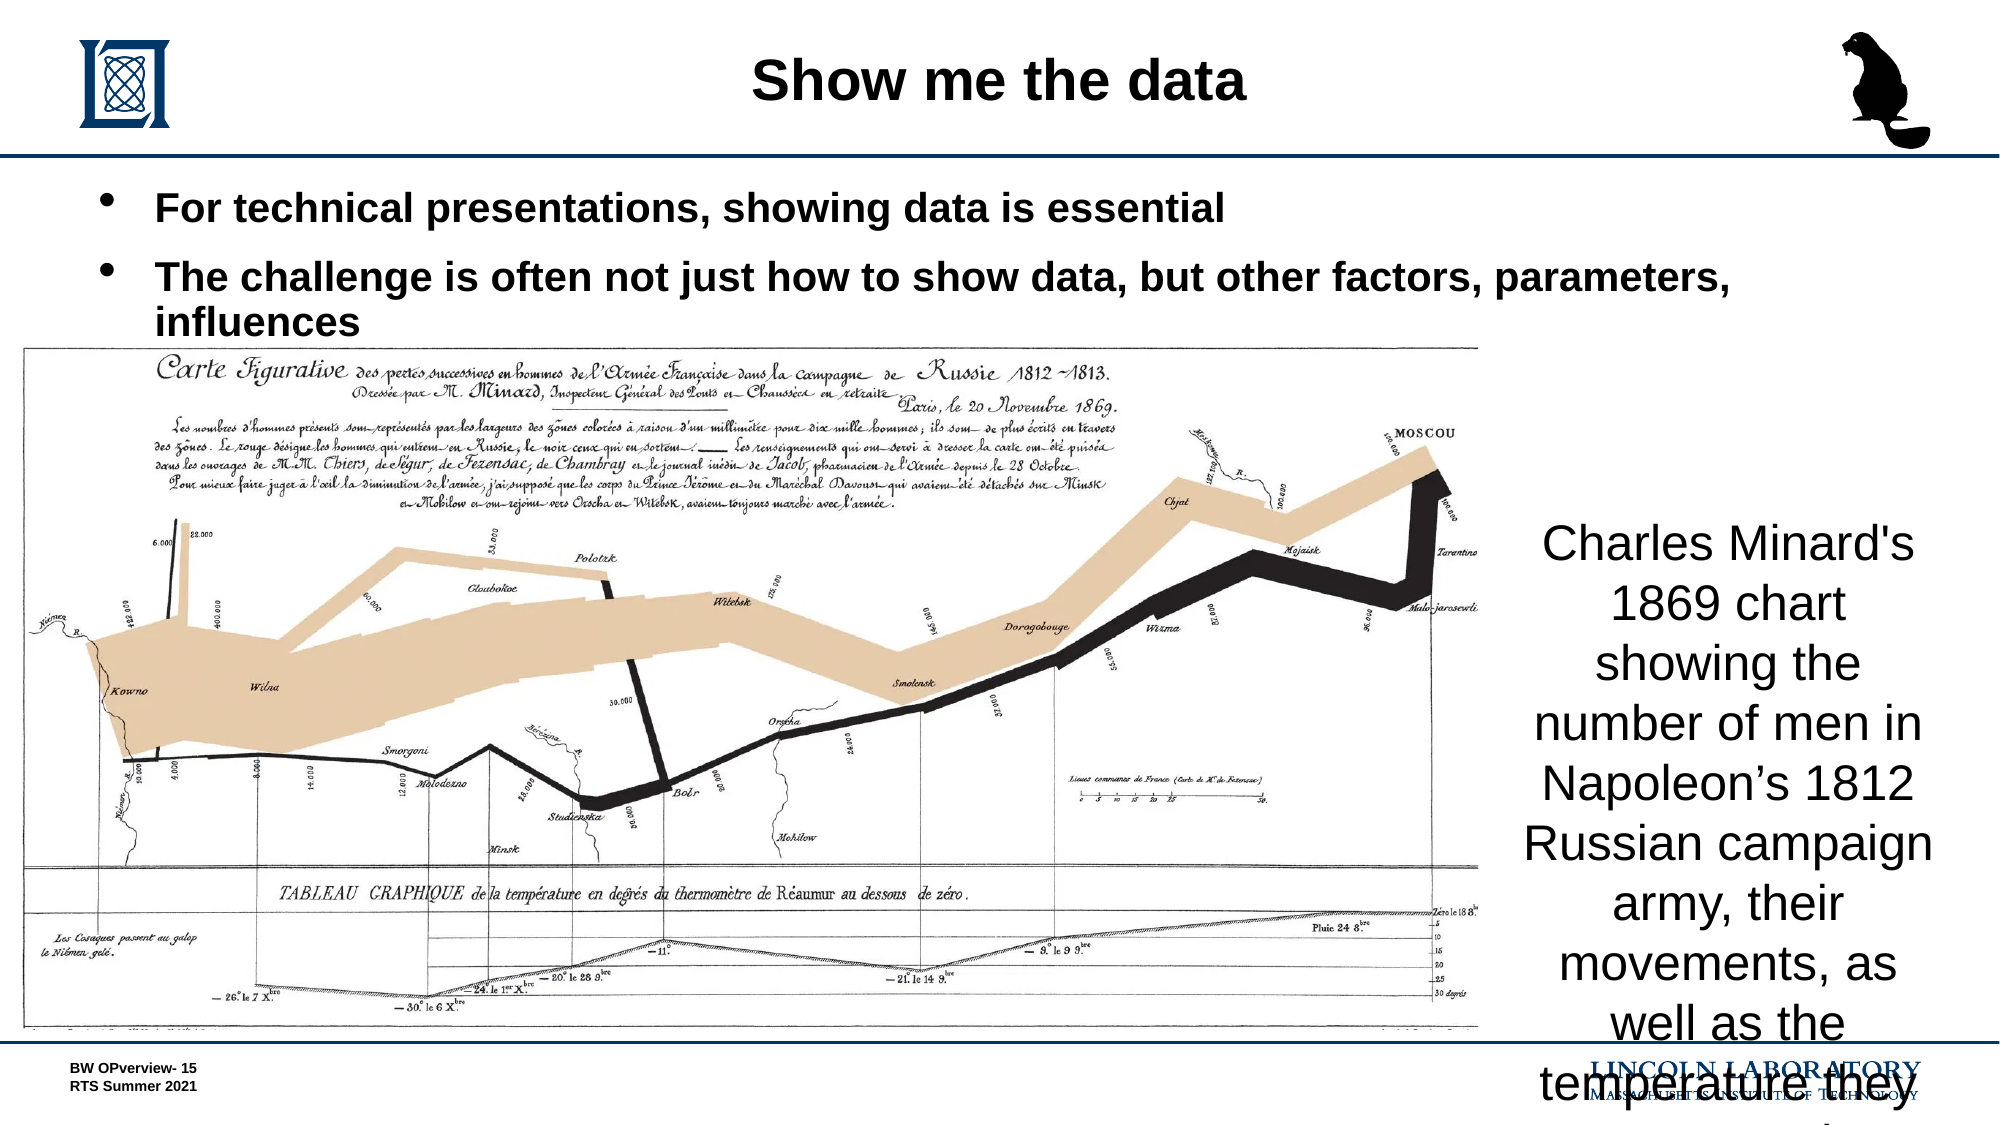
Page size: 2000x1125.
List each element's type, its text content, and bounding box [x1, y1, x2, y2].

picture [1830, 20, 1942, 156]
picture [14, 345, 1479, 1030]
title Show me the data [205, 16, 1794, 151]
text_box Charles Minard's 1869 chart showing the number of men in Napoleon’s 1812 Russian campaign army, their movements, as well as the temperature they encountered on the return path. [1498, 502, 1959, 1125]
list For technical presentations, showing data is essential The challenge is often not just how to show data, but other factors, parameters, influences [83, 178, 1959, 330]
picture [79, 40, 170, 128]
